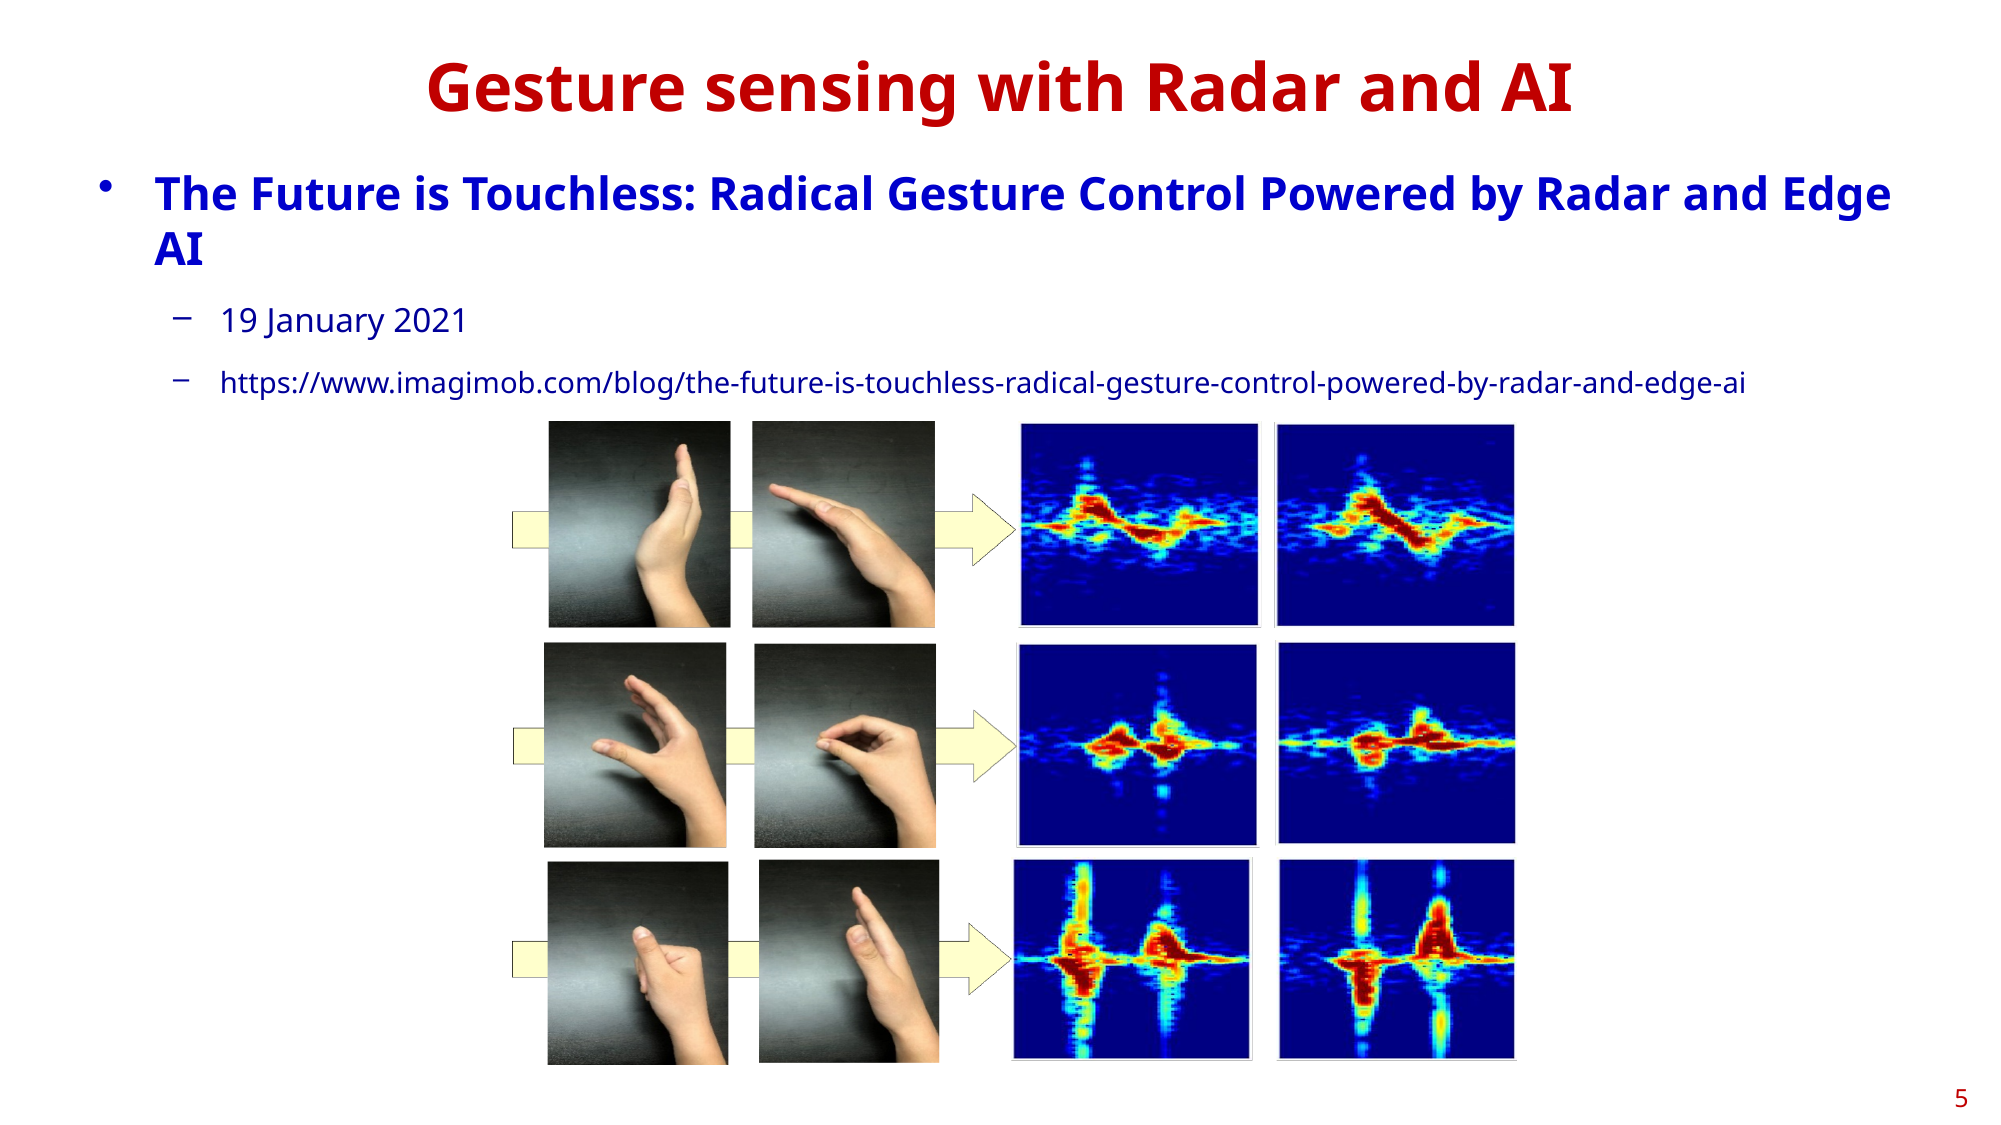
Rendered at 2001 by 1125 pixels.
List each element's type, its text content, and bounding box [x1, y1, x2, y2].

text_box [512, 420, 1518, 1065]
list The Future is Touchless: Radical Gesture Control Powered by Radar and Edge AI 19 January 2021 https://www.imagimob.com/blog/the-future-is-touchless-radical-gesture-control-powered-by-radar-and-edge-ai [83, 157, 1917, 383]
title Gesture sensing with Radar and AI [0, 37, 2000, 143]
